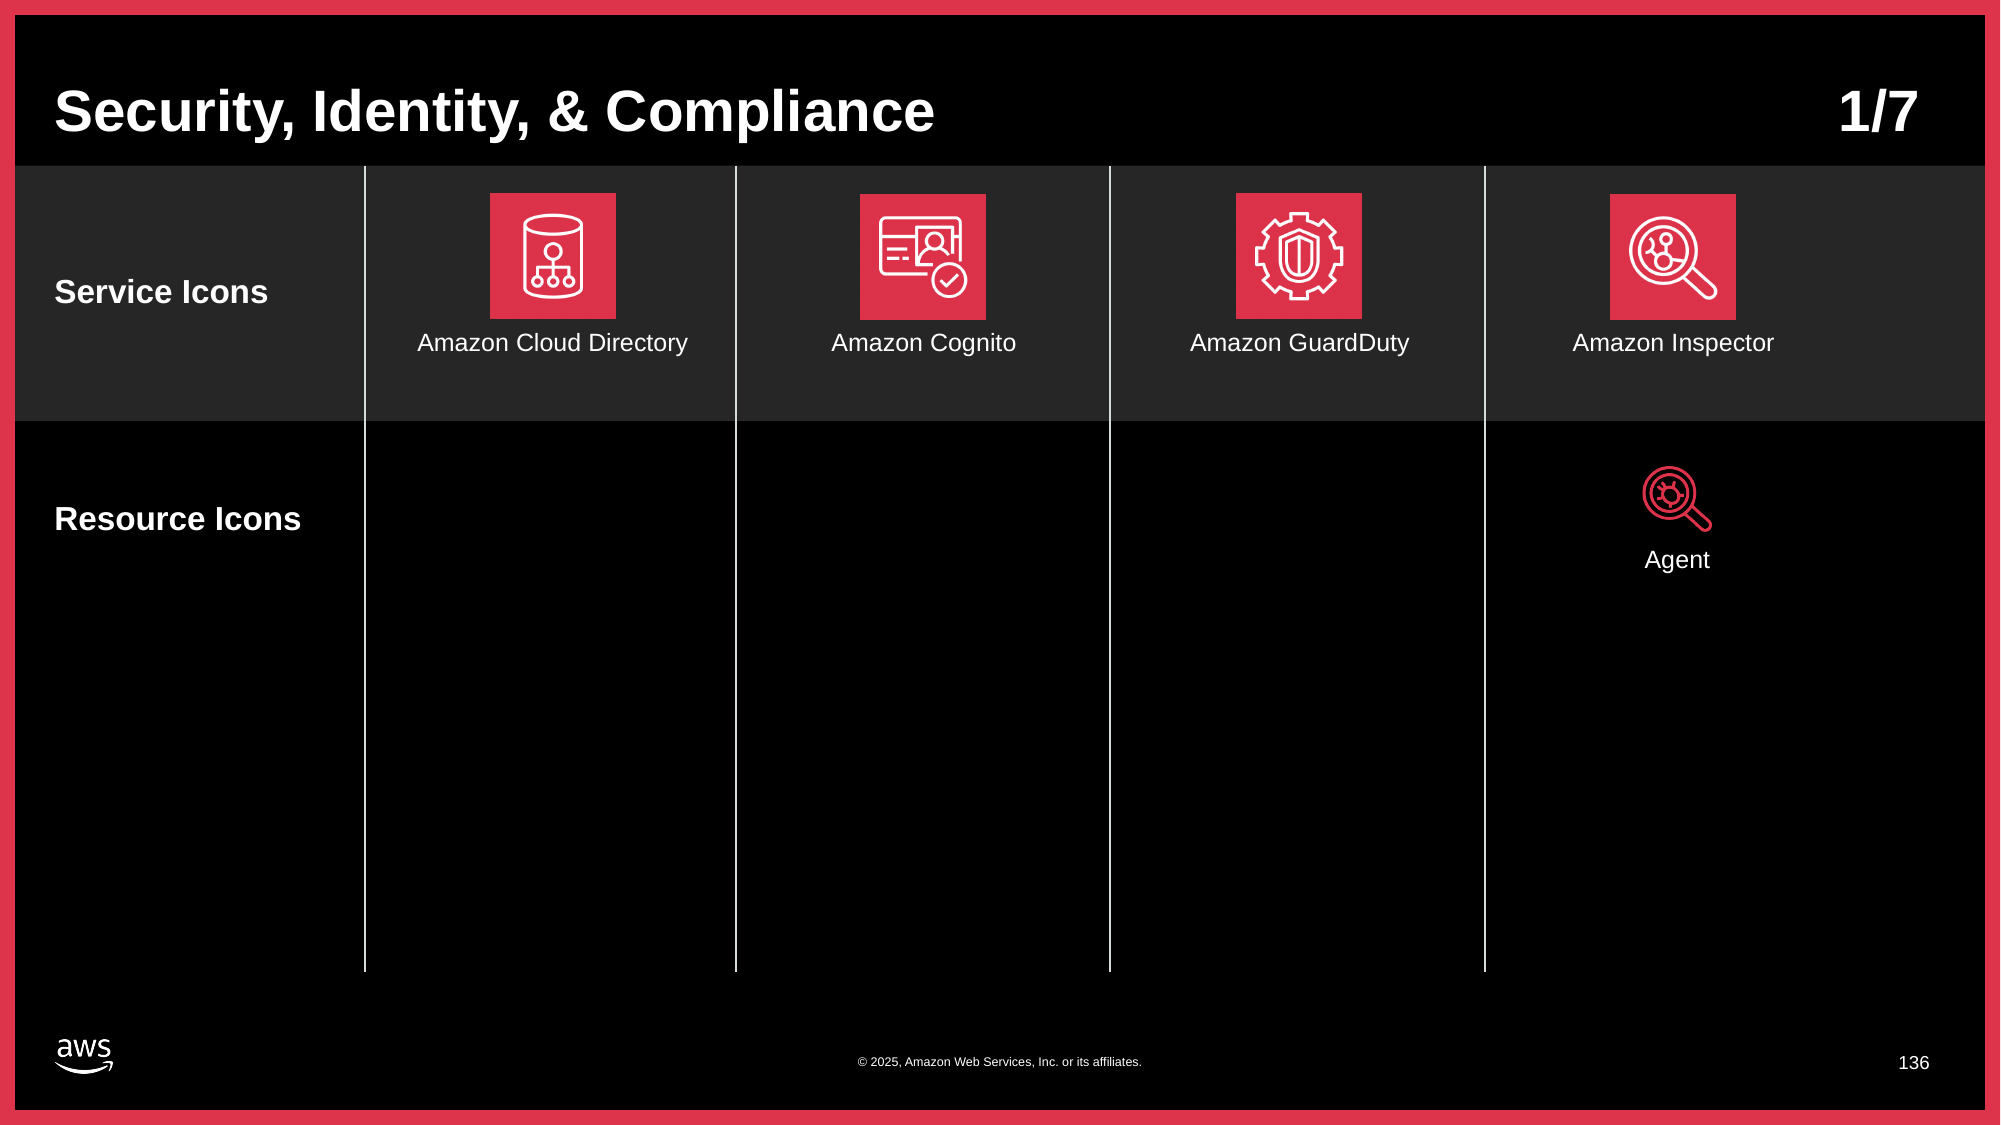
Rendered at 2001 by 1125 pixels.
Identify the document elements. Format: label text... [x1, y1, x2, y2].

text_box Amazon Cloud Directory [369, 319, 735, 364]
picture [1610, 194, 1736, 320]
text_box Amazon GuardDuty [1113, 319, 1484, 364]
picture [490, 193, 616, 319]
picture [860, 194, 986, 320]
text_box Amazon Inspector [1493, 319, 1855, 364]
picture [1236, 193, 1362, 319]
title Security, Identity, & Compliance 1/7 [39, 59, 1945, 166]
picture [1638, 461, 1715, 537]
footer © 2025, Amazon Web Services, Inc. or its affiliates. [662, 1031, 1338, 1092]
text_box Agent [1584, 536, 1771, 582]
picture [55, 1039, 113, 1074]
slide_number 136 [1494, 1031, 1945, 1092]
text_box Amazon Cognito [736, 319, 1109, 364]
